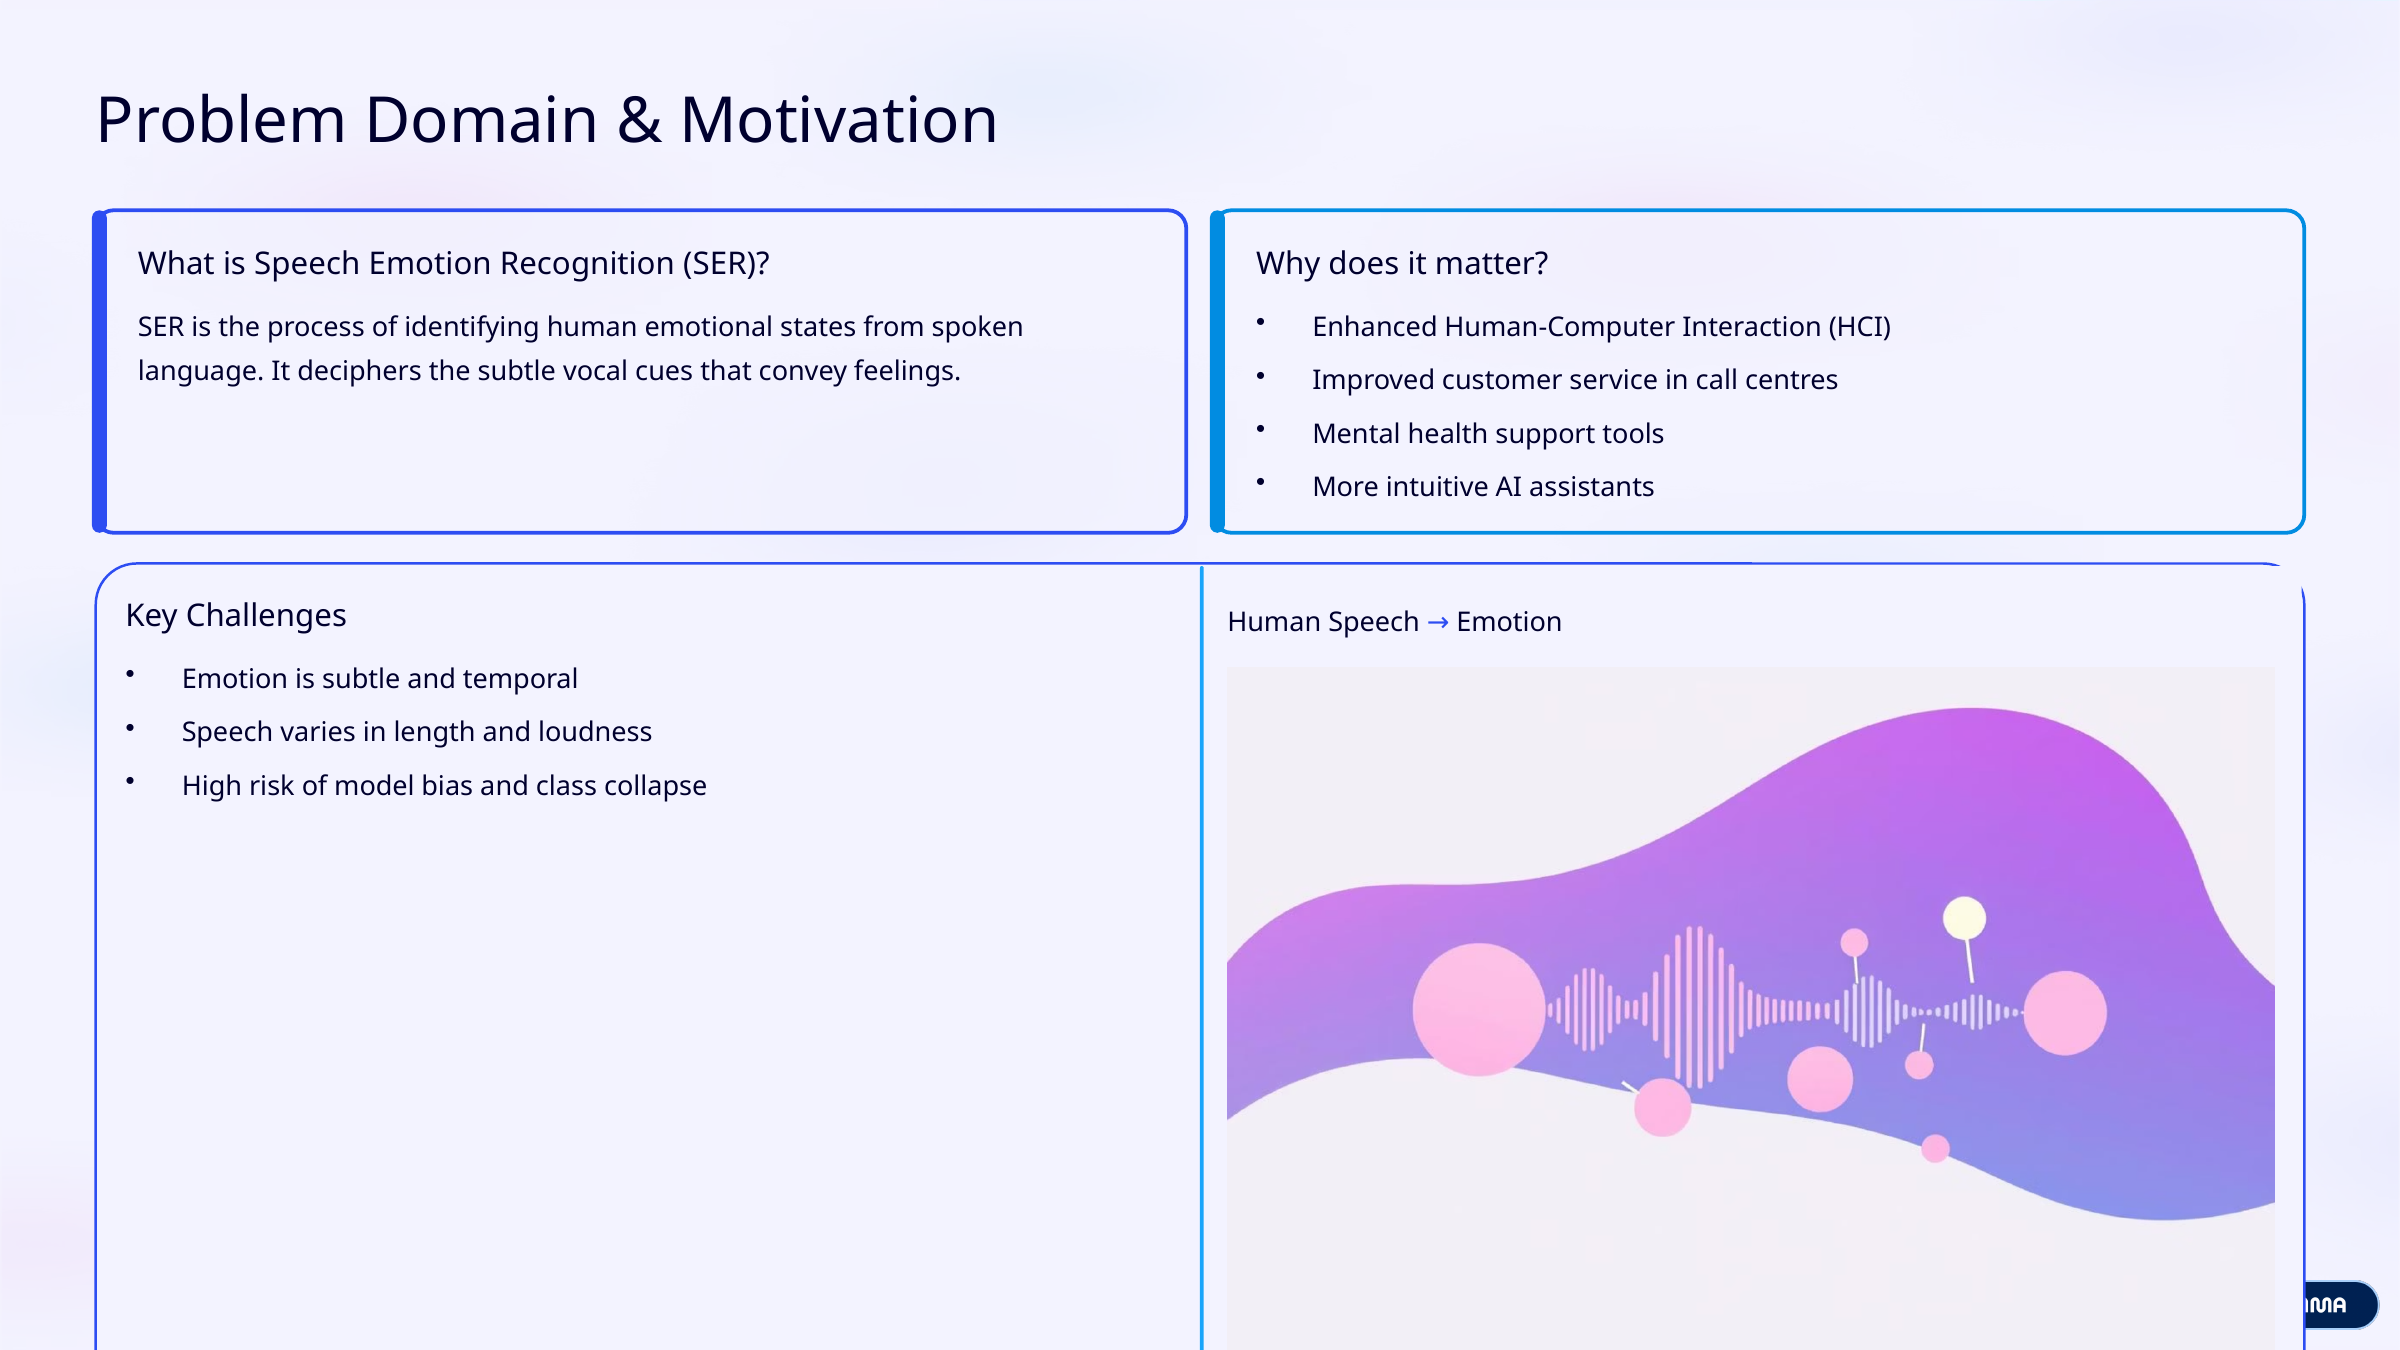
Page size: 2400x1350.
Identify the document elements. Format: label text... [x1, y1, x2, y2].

text_box Key Challenges [125, 593, 448, 634]
text_box Speech varies in length and loudness [125, 703, 1173, 748]
text_box SER is the process of identifying human emotional states from spoken language. It deciphers the subtle vocal cues that convey feelings. [138, 297, 1156, 386]
text_box Improved customer service in call centres [1255, 351, 2274, 396]
picture [2305, 1271, 2389, 1339]
text_box [1199, 566, 1204, 1350]
text_box What is Speech Emotion Recognition (SER)? [138, 241, 787, 282]
text_box Enhanced Human-Computer Interaction (HCI) [1255, 297, 2274, 342]
text_box Mental health support tools [1255, 404, 2274, 449]
text_box [95, 563, 2278, 1350]
text_box Why does it matter? [1255, 241, 1578, 282]
picture [1227, 667, 2275, 1350]
text_box [91, 210, 107, 533]
text_box [1204, 566, 2302, 1350]
text_box More intuitive AI assistants [1255, 457, 2274, 502]
text_box [1209, 210, 1225, 533]
text_box Emotion is subtle and temporal [125, 650, 1173, 694]
text_box Human Speech → Emotion [1227, 593, 2275, 638]
text_box Problem Domain & Motivation [95, 75, 980, 156]
text_box High risk of model bias and class collapse [125, 756, 1173, 801]
text_box [98, 566, 1199, 1350]
text_box [1223, 210, 2305, 533]
text_box [105, 210, 1187, 533]
